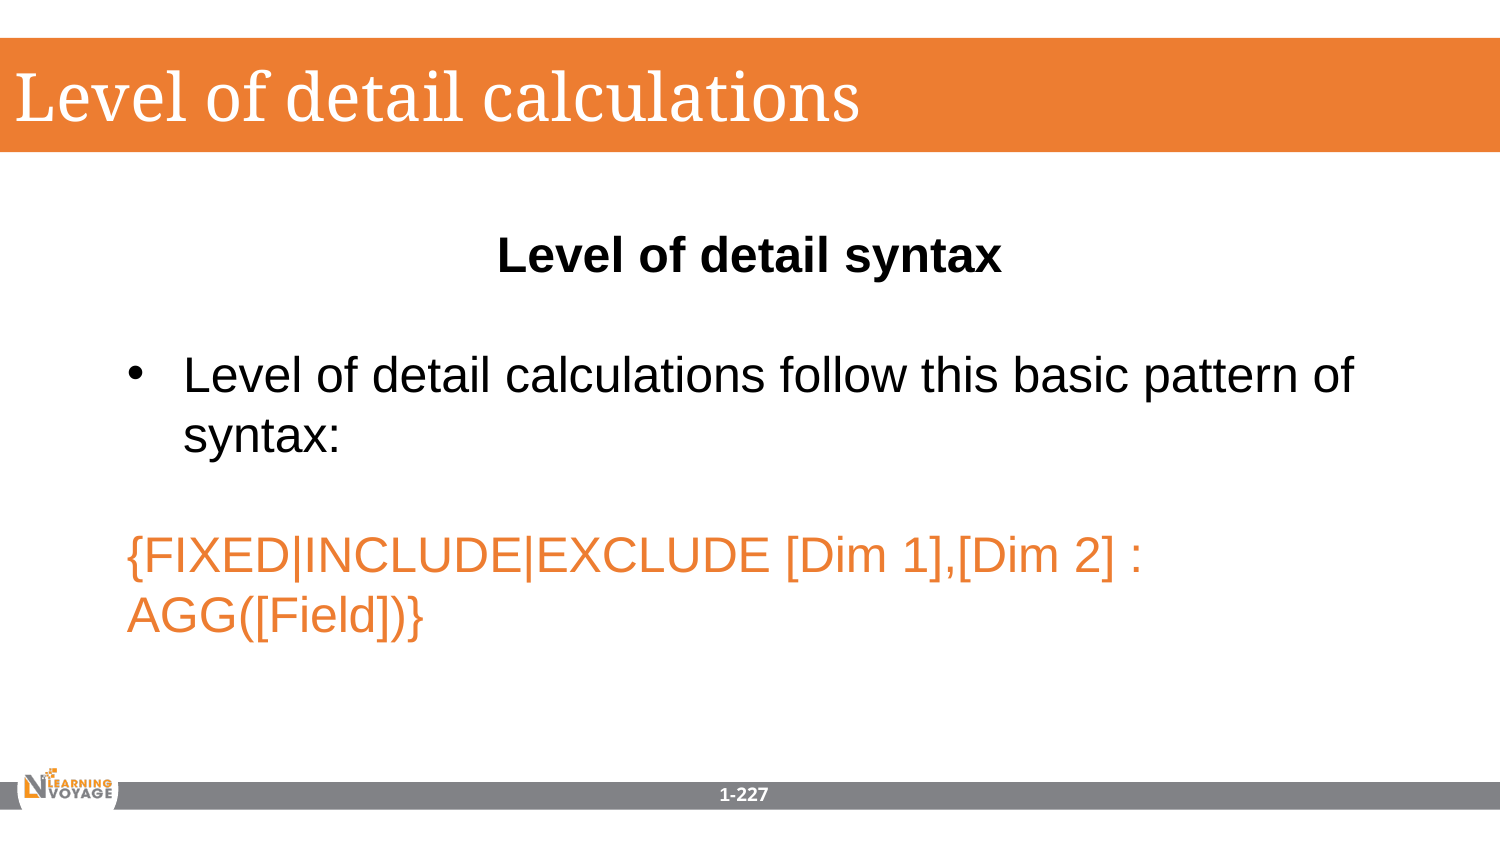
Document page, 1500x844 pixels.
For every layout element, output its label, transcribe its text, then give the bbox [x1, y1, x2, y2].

text_box Level of detail calculations [0, 37, 1500, 153]
slide_number 1-227 [692, 770, 784, 821]
text_box Level of detail syntax Level of detail calculations follow this basic pattern of syntax: {FIXED|INCLUDE|EXCLUDE [Dim 1],[Dim 2] : AGG([Field])} [126, 220, 1373, 643]
picture [0, 706, 144, 844]
